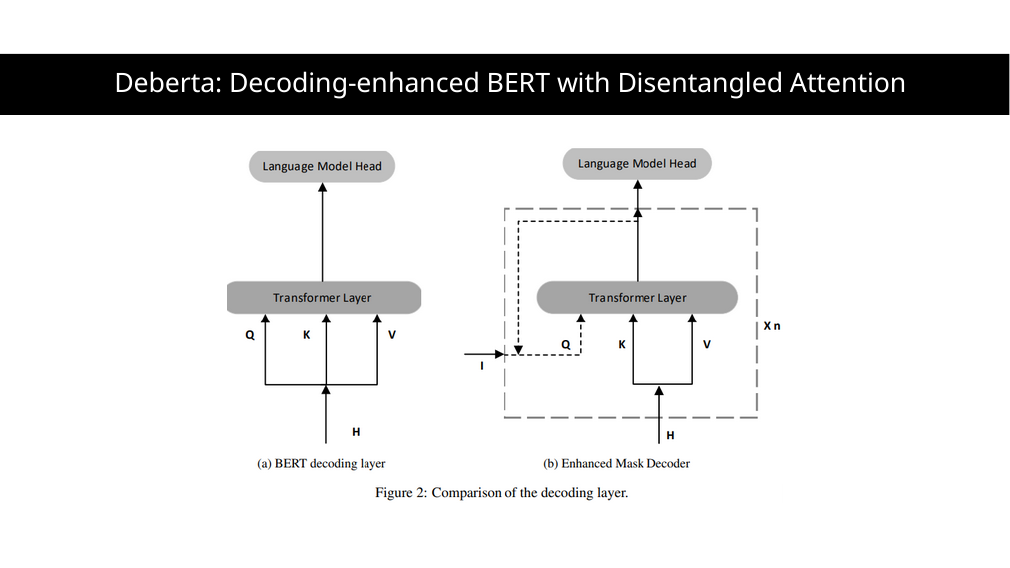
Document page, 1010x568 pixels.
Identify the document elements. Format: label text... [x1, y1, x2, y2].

picture [226, 138, 783, 503]
title Deberta: Decoding-enhanced BERT with Disentangled Attention [46, 53, 975, 115]
text_box [0, 53, 1010, 116]
